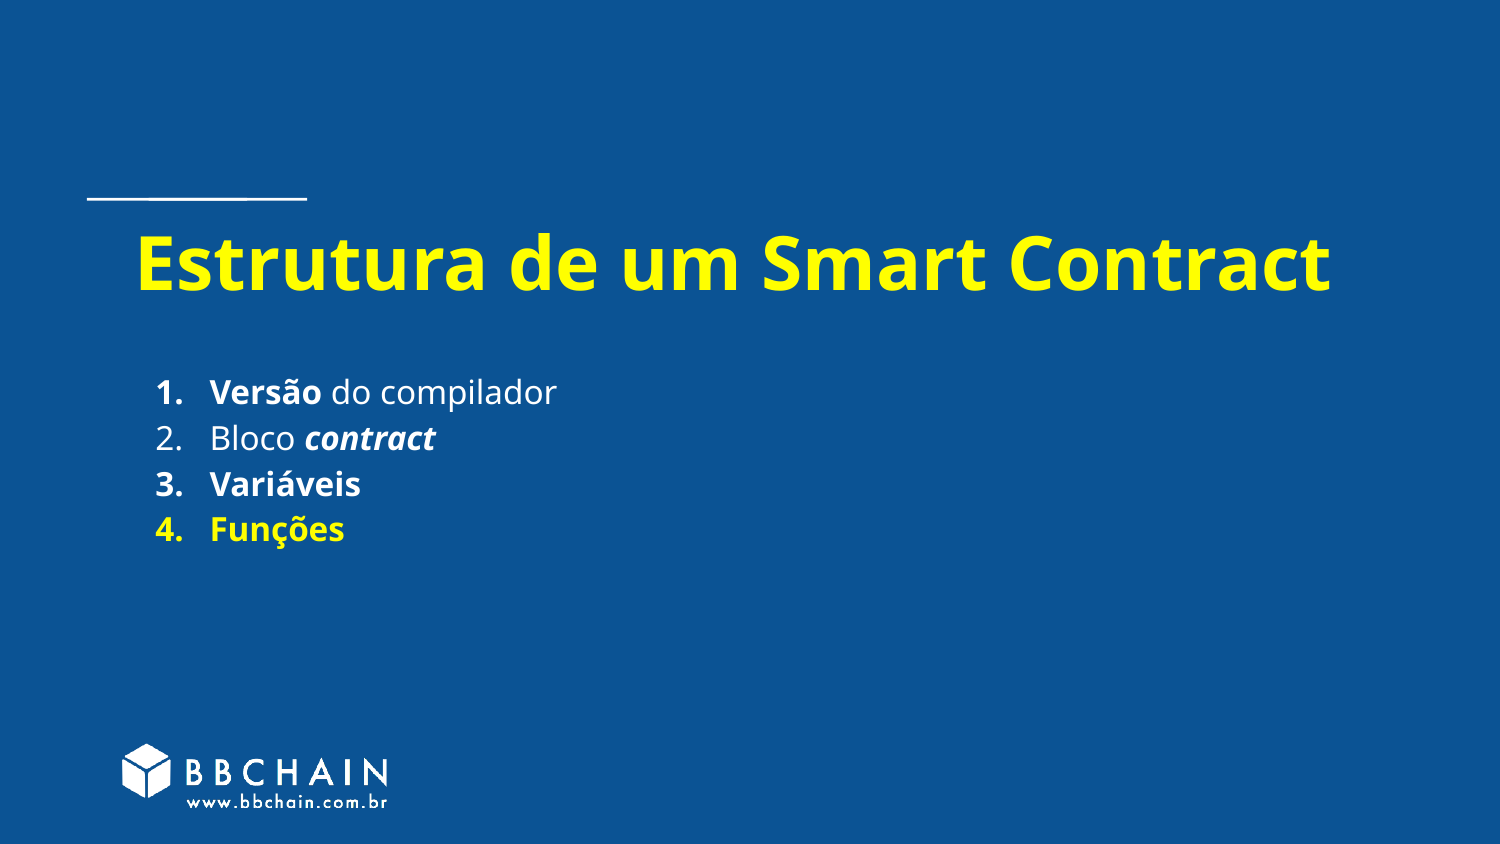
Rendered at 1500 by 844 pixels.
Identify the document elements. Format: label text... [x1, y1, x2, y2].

title Estrutura de um Smart Contract Versão do compilador Bloco contract Variáveis Funções [119, 199, 1381, 741]
picture [122, 743, 387, 808]
